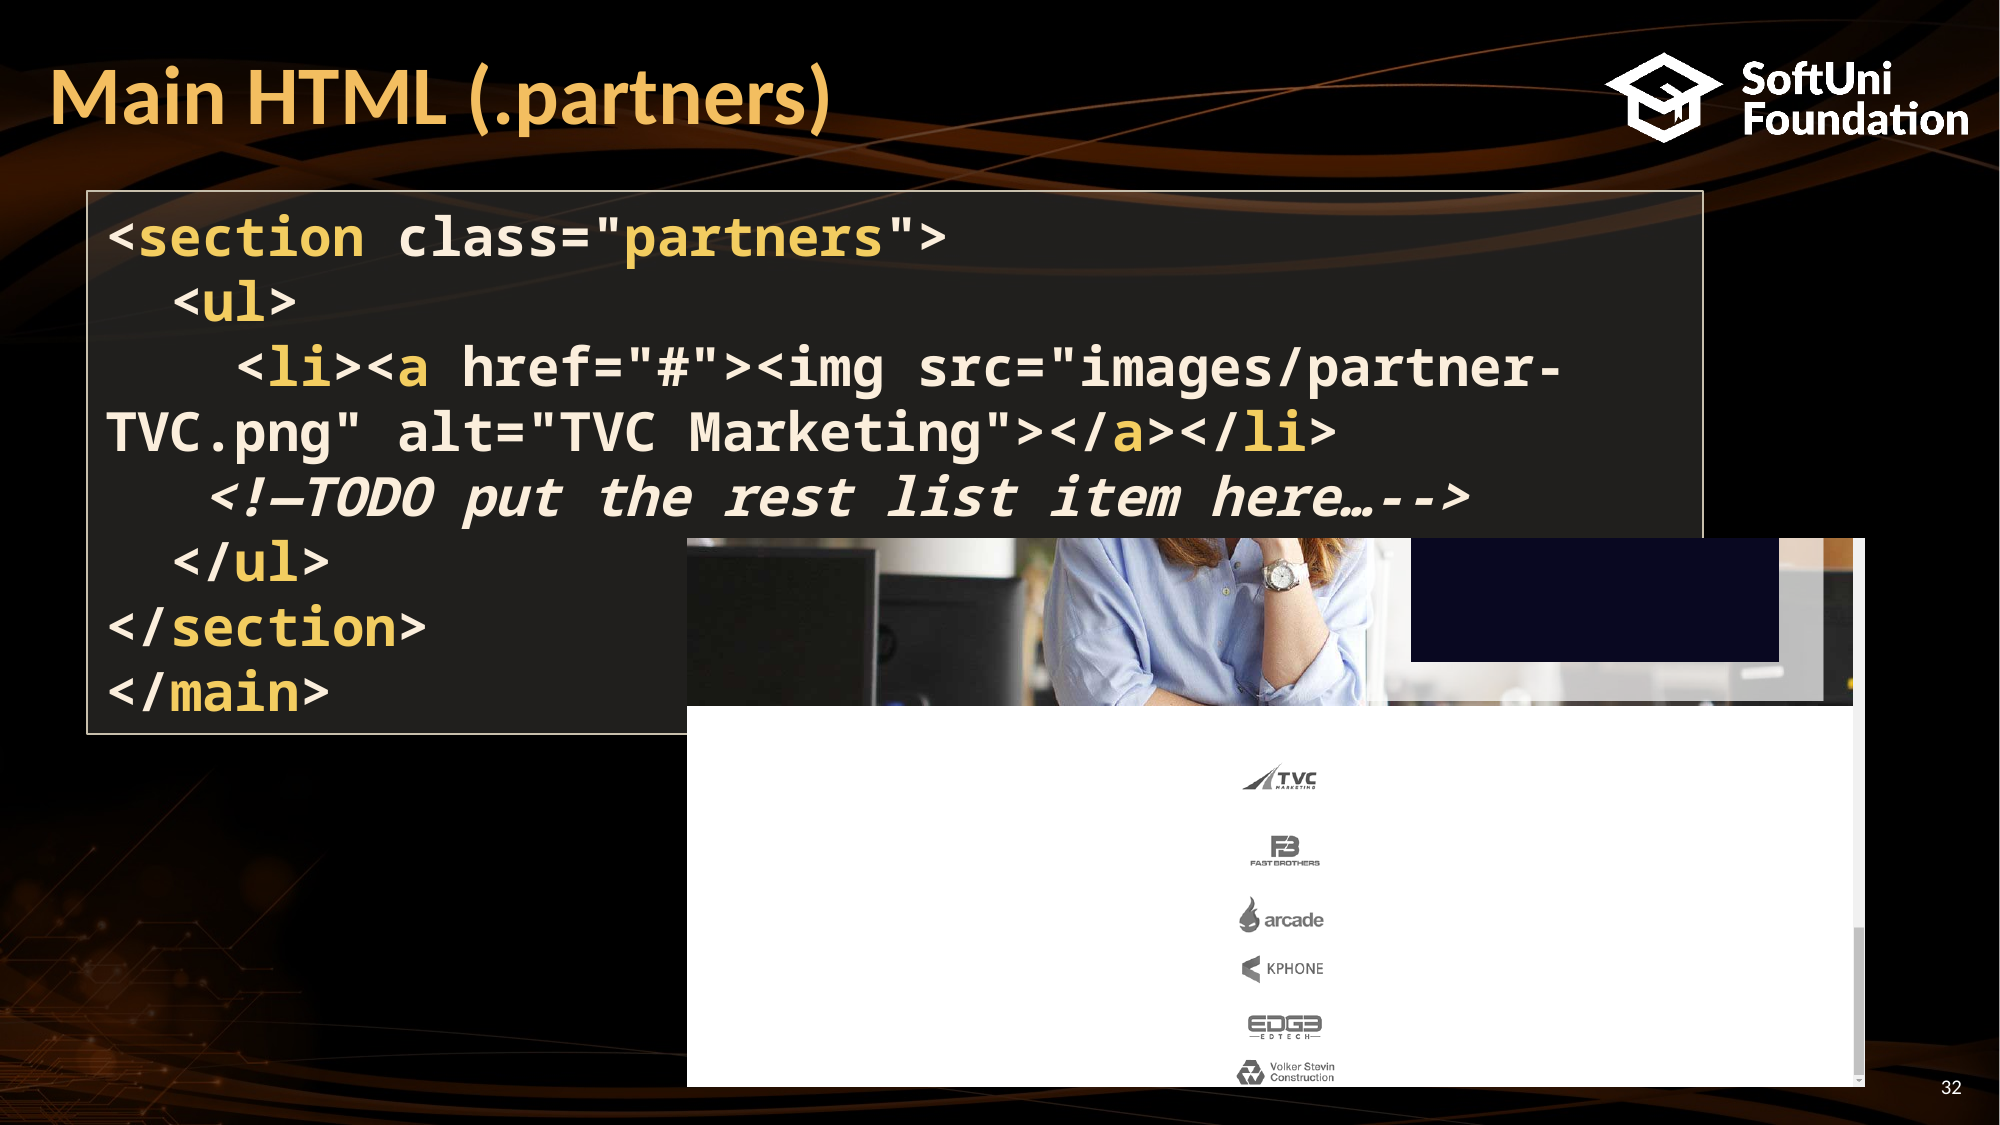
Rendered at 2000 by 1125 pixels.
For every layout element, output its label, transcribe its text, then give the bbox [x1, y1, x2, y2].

slide_number 32 [1897, 1070, 1968, 1103]
title Main HTML (.partners) [30, 6, 1602, 189]
picture [0, 0, 2000, 1125]
text_box <section class="partners"> <ul> <li><a href="#"><img src="images/partner-TVC.png" alt="TVC Marketing"></a></li> <!—TODO put the rest list item here…--> </ul> </section> </main> [87, 190, 1703, 734]
